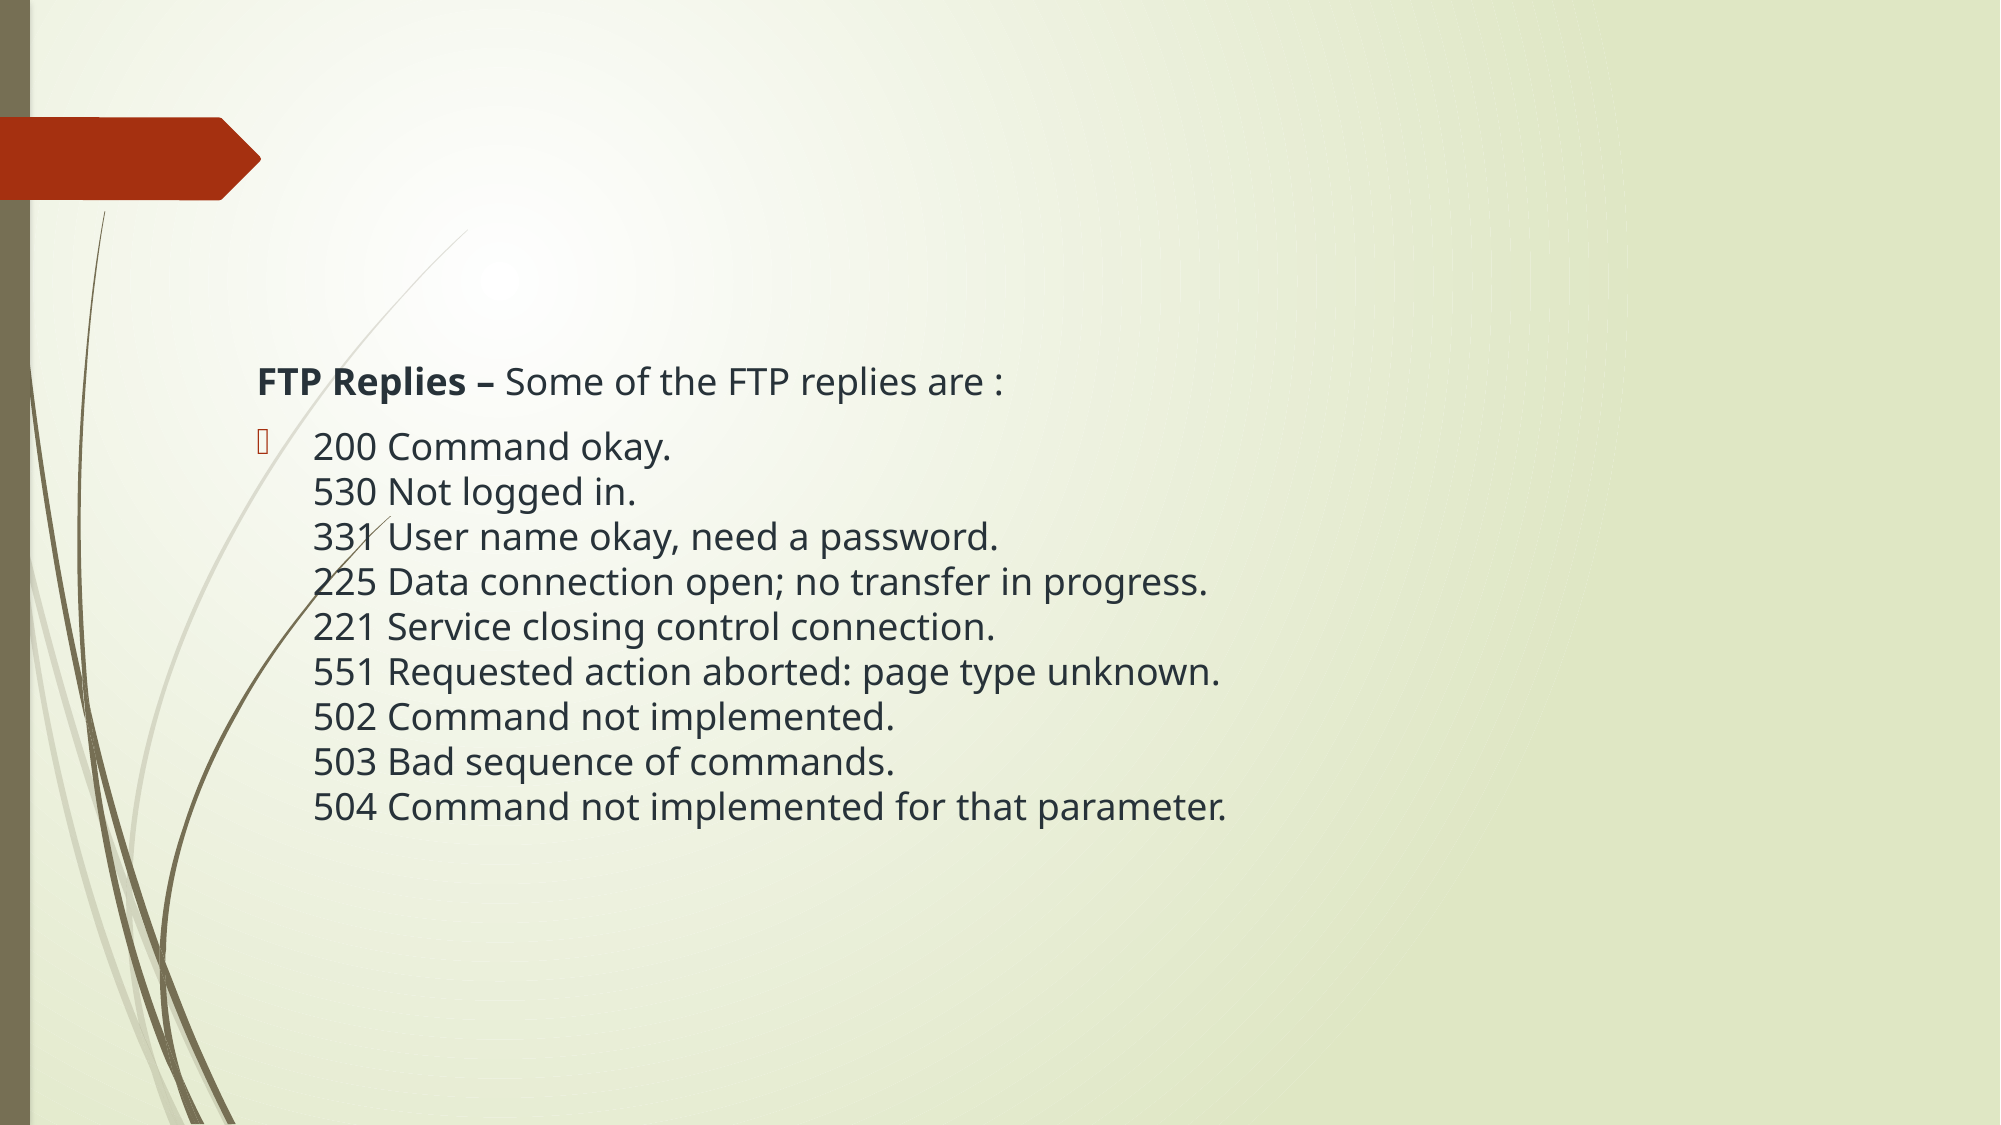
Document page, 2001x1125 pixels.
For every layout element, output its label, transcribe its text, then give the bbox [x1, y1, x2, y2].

list FTP Replies – Some of the FTP replies are : 200 Command okay. 530 Not logged in. 331 User name okay, need a password. 225 Data connection open; no transfer in progress. 221 Service closing control connection. 551 Requested action aborted: page type unknown. 502 Command not implemented. 503 Bad sequence of commands. 504 Command not implemented for that parameter. [241, 350, 1888, 970]
